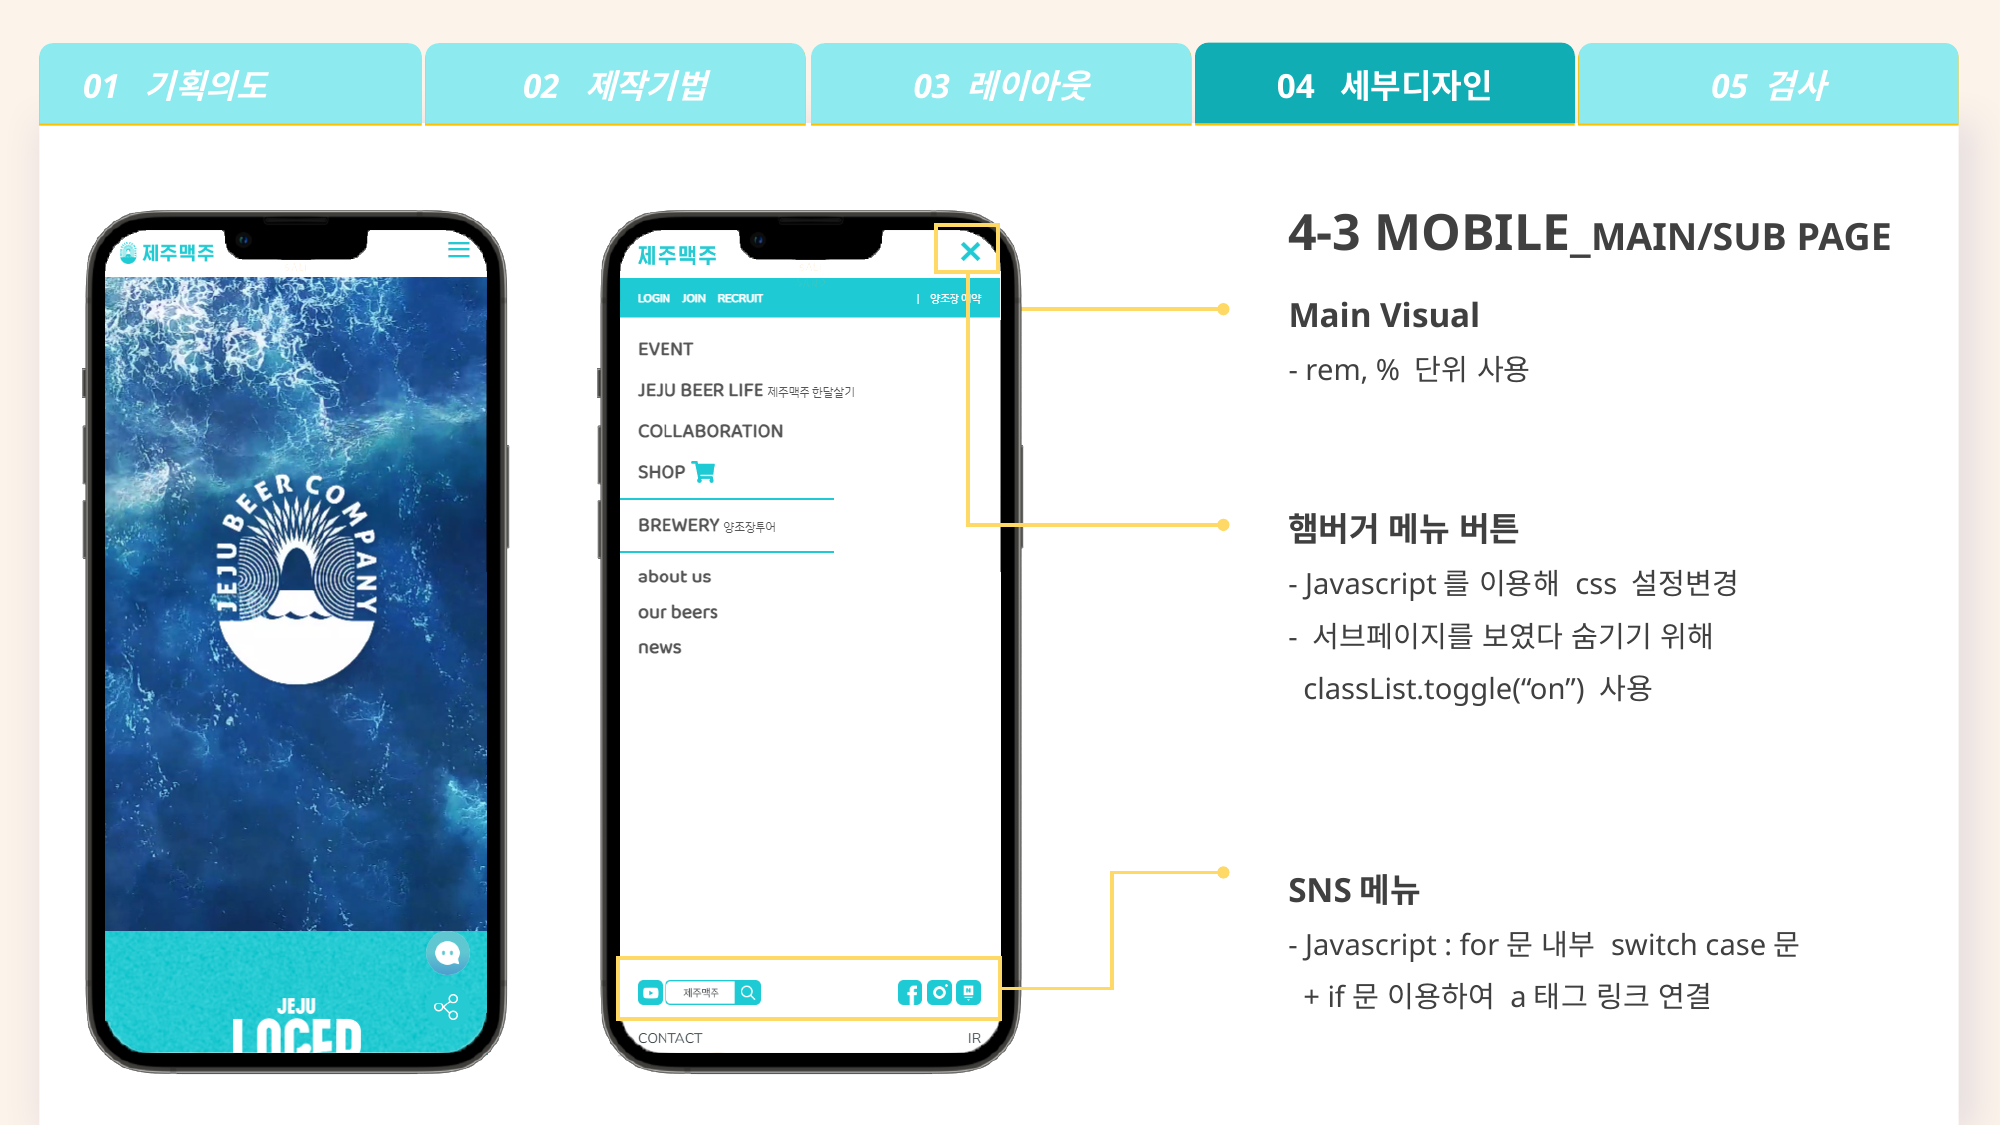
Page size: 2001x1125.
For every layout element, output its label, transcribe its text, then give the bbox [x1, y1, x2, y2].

text_box 05 검사 [1577, 42, 1960, 125]
text_box 02 제작기법 [424, 42, 807, 125]
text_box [1000, 872, 1224, 989]
picture [22, 181, 1071, 1125]
text_box 햄버거 메뉴 버튼 - Javascript를 이용해 css 설정변경 - 서브페이지를 보였다 숨기기 위해 classList.toggle(“on”) 사용 [1273, 480, 1824, 766]
text_box Main Visual - rem, % 단위 사용 [1273, 266, 1873, 394]
text_box 01 기획의도 [38, 42, 423, 125]
text_box 03 레이아웃 [810, 42, 1192, 125]
text_box 04 세부디자인 [1194, 41, 1576, 125]
text_box SNS메뉴 - Javascript : for문 내부 switch case문 + if문 이용하여 a태그 링크 연결 [1273, 841, 1824, 1074]
text_box 4-3 MOBILE_MAIN/SUB PAGE [1273, 163, 1934, 268]
text_box \ [38, 122, 1960, 1125]
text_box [969, 270, 1223, 527]
